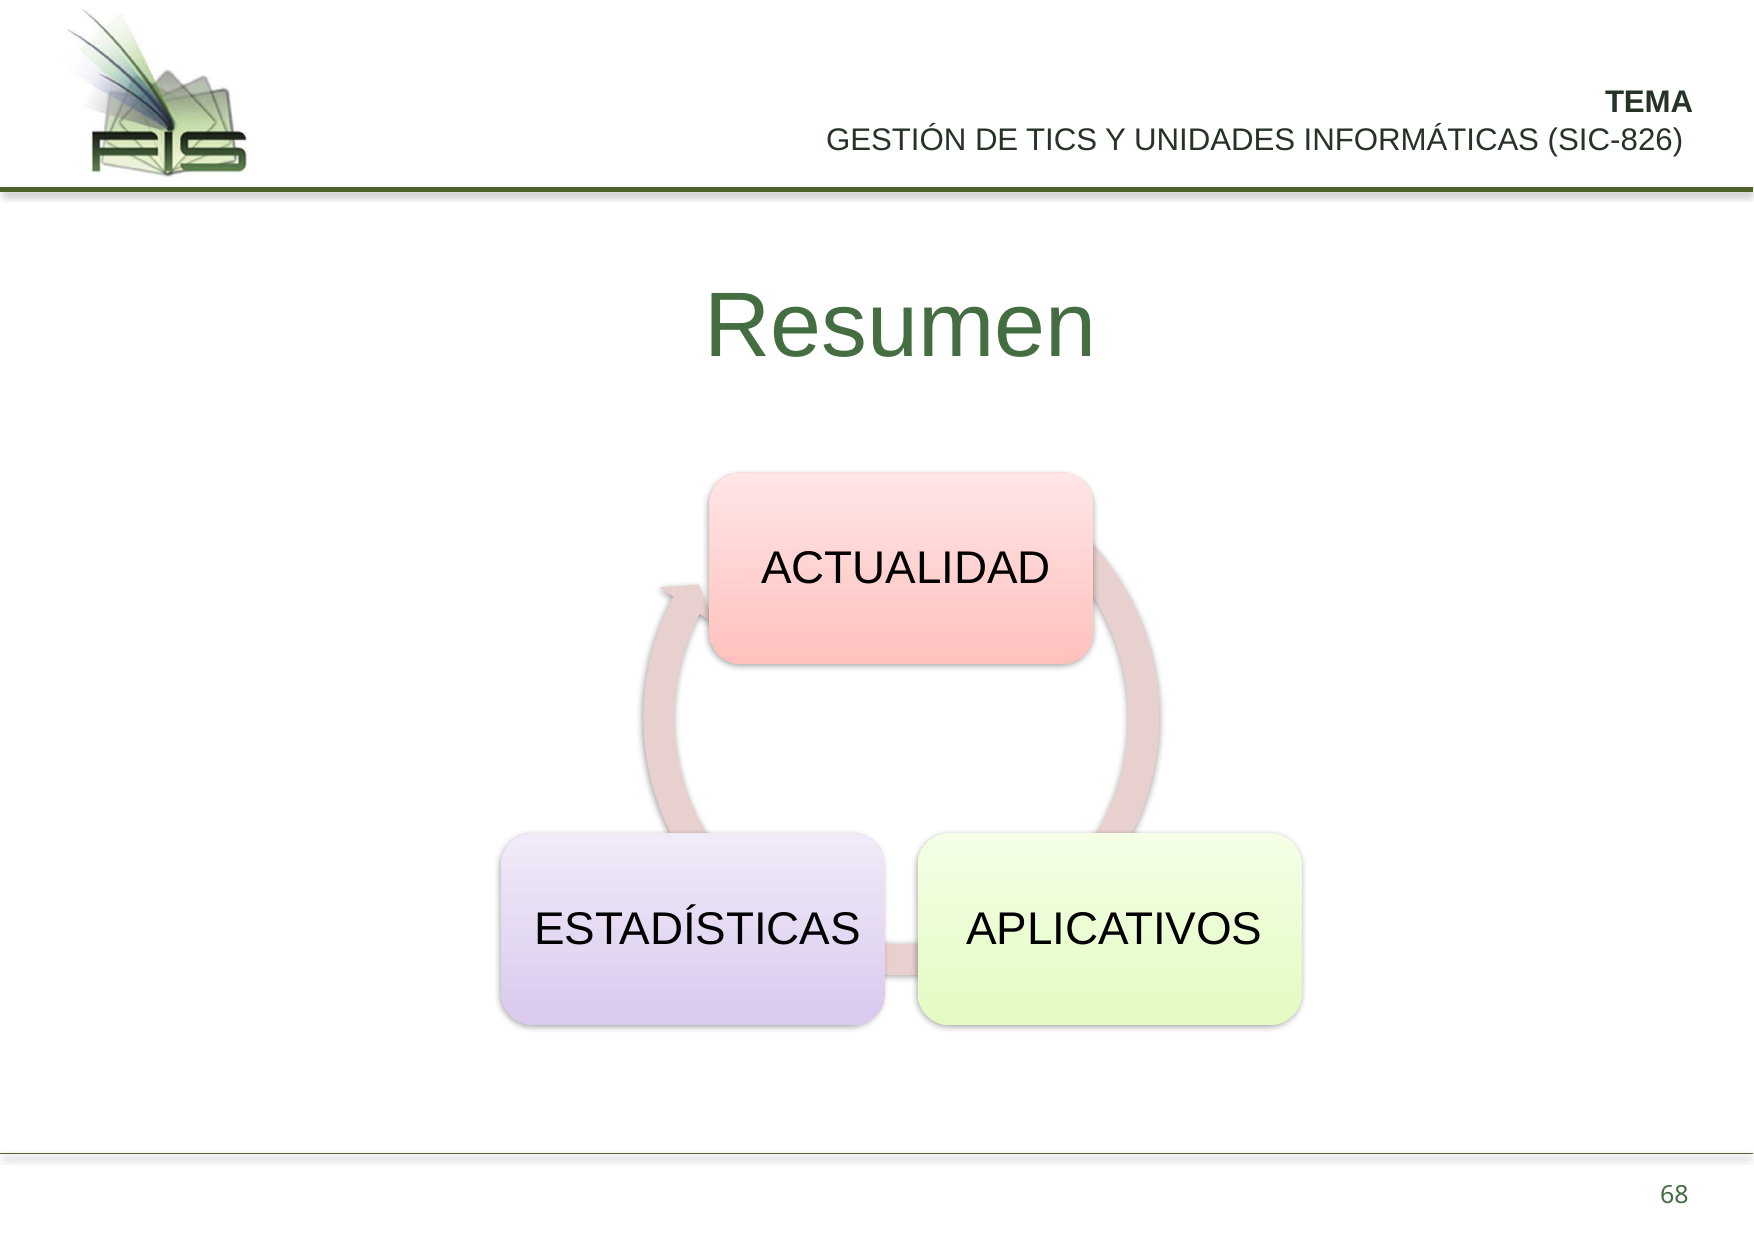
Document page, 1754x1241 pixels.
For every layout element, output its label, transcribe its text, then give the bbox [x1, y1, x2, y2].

slide_number 68 [1296, 1162, 1706, 1229]
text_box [371, 472, 1431, 1026]
picture [61, 8, 250, 178]
title Resumen [111, 250, 1690, 425]
